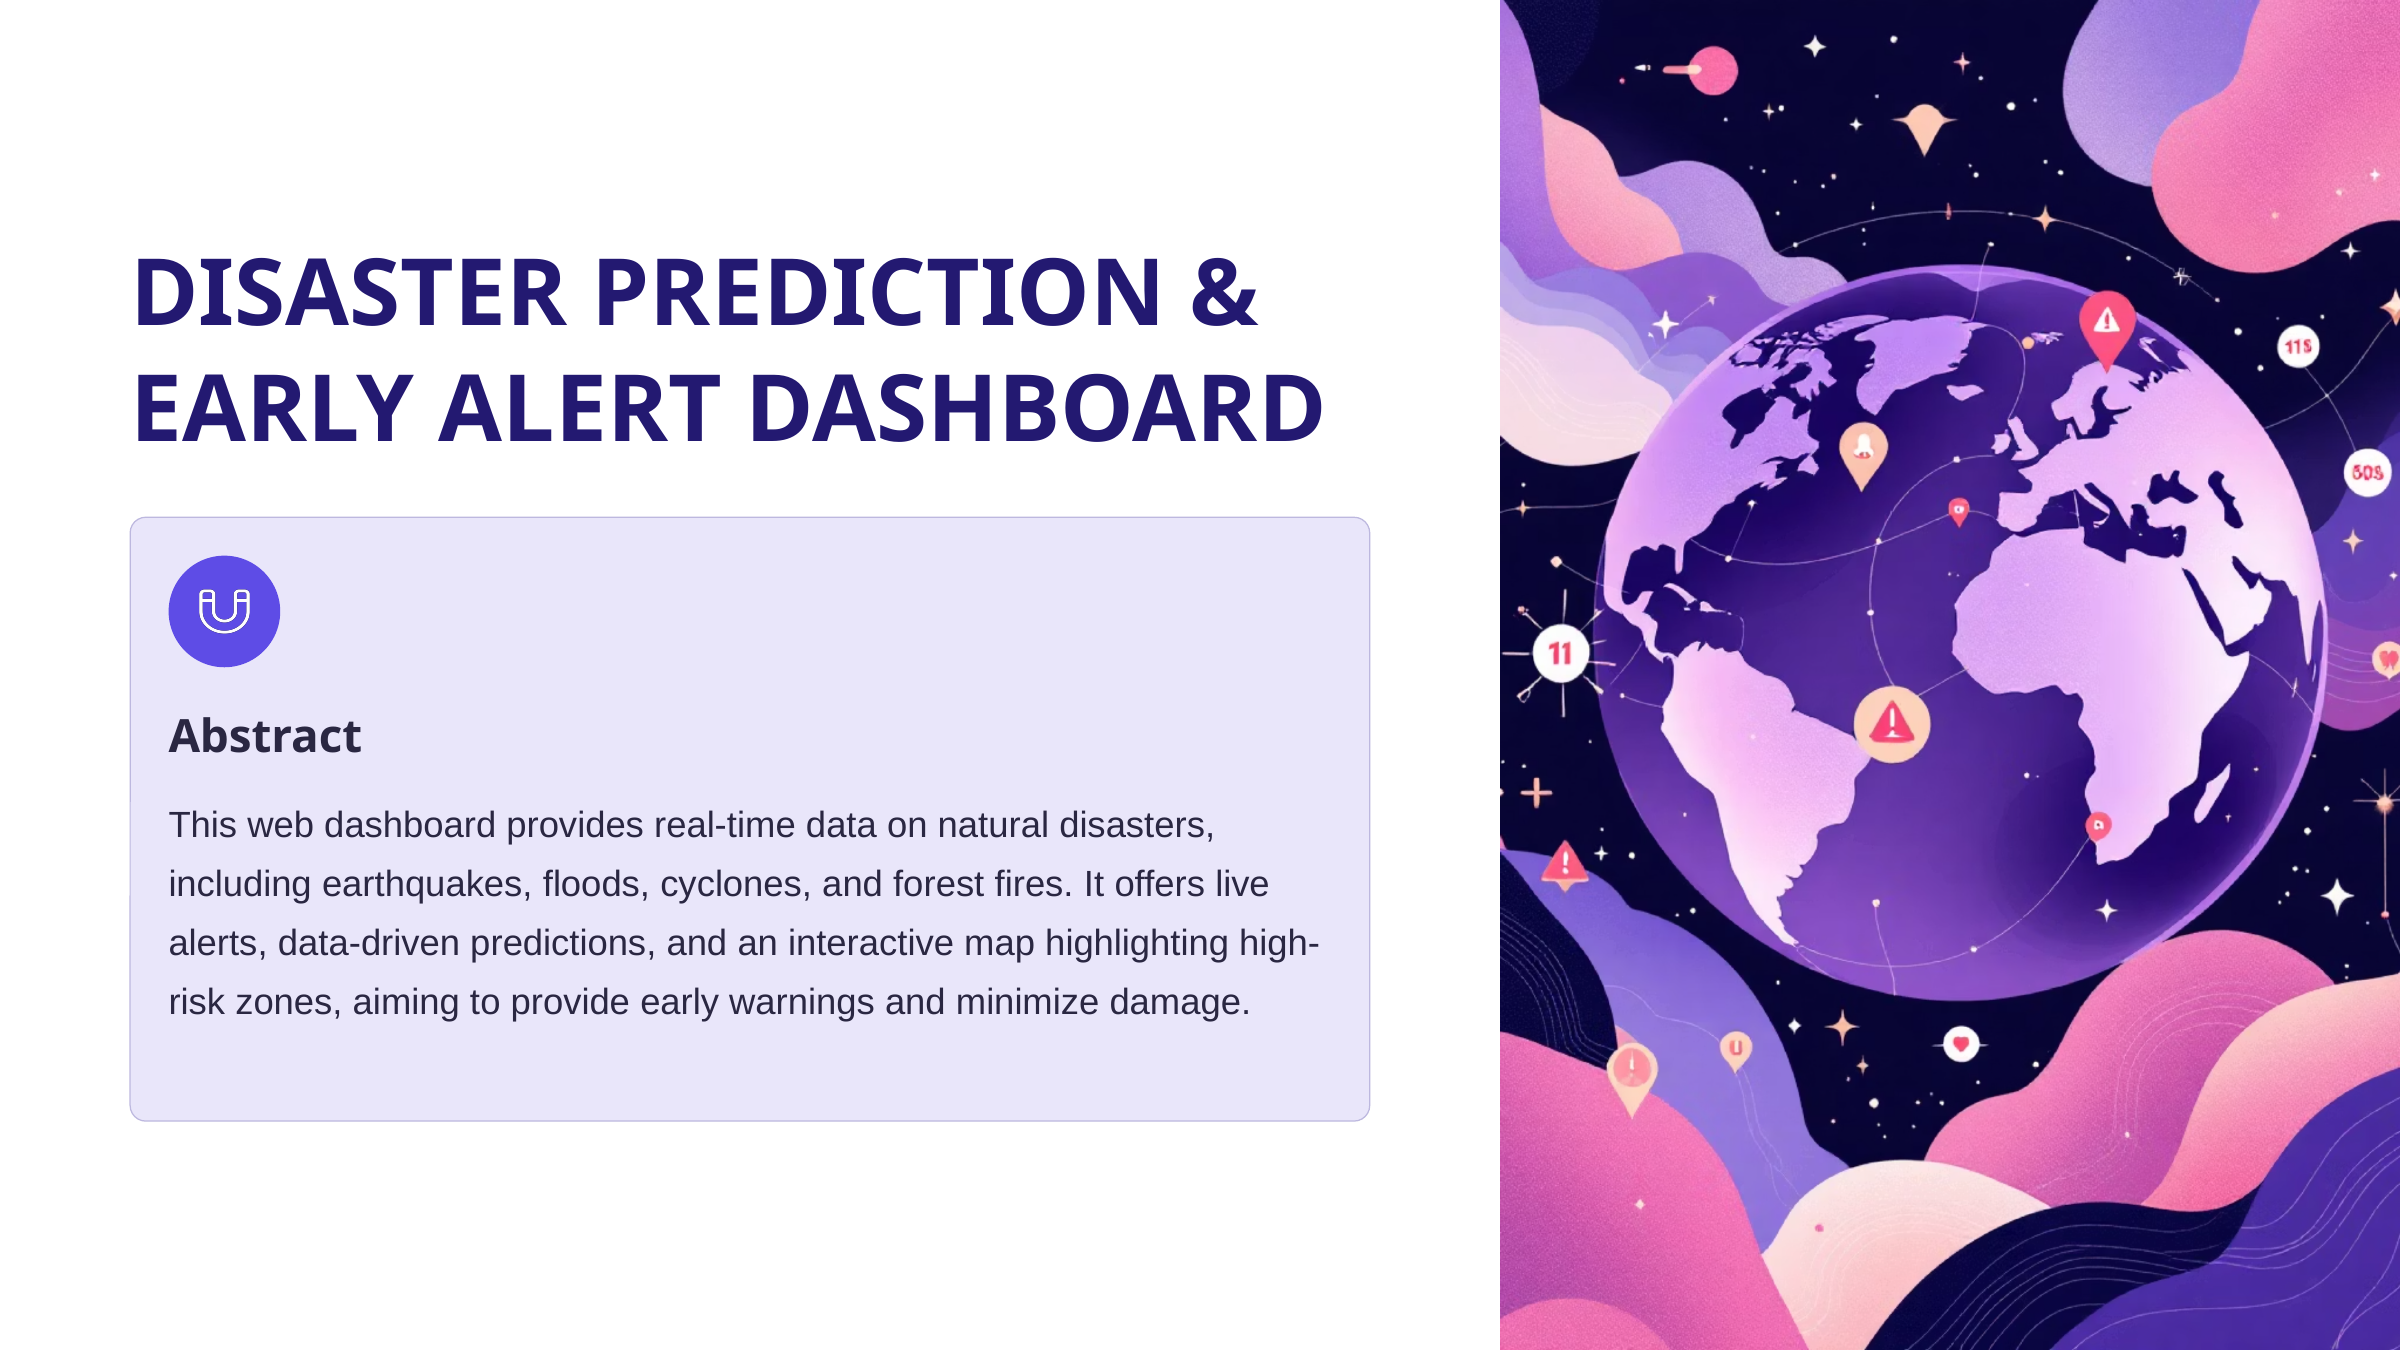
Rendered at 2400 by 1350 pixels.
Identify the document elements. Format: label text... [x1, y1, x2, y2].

picture [1499, 0, 2400, 1350]
text_box DISASTER PREDICTION & EARLY ALERT DASHBOARD [130, 228, 1370, 462]
text_box [130, 517, 1370, 1122]
text_box Abstract [168, 704, 634, 763]
text_box This web dashboard provides real-time data on natural disasters, including earthquakes, floods, cyclones, and forest fires. It offers live alerts, data-driven predictions, and an interactive map highlighting high-risk zones, aiming to provide early warnings and minimize damage. [168, 784, 1332, 1083]
text_box [168, 555, 281, 668]
picture [199, 586, 250, 637]
